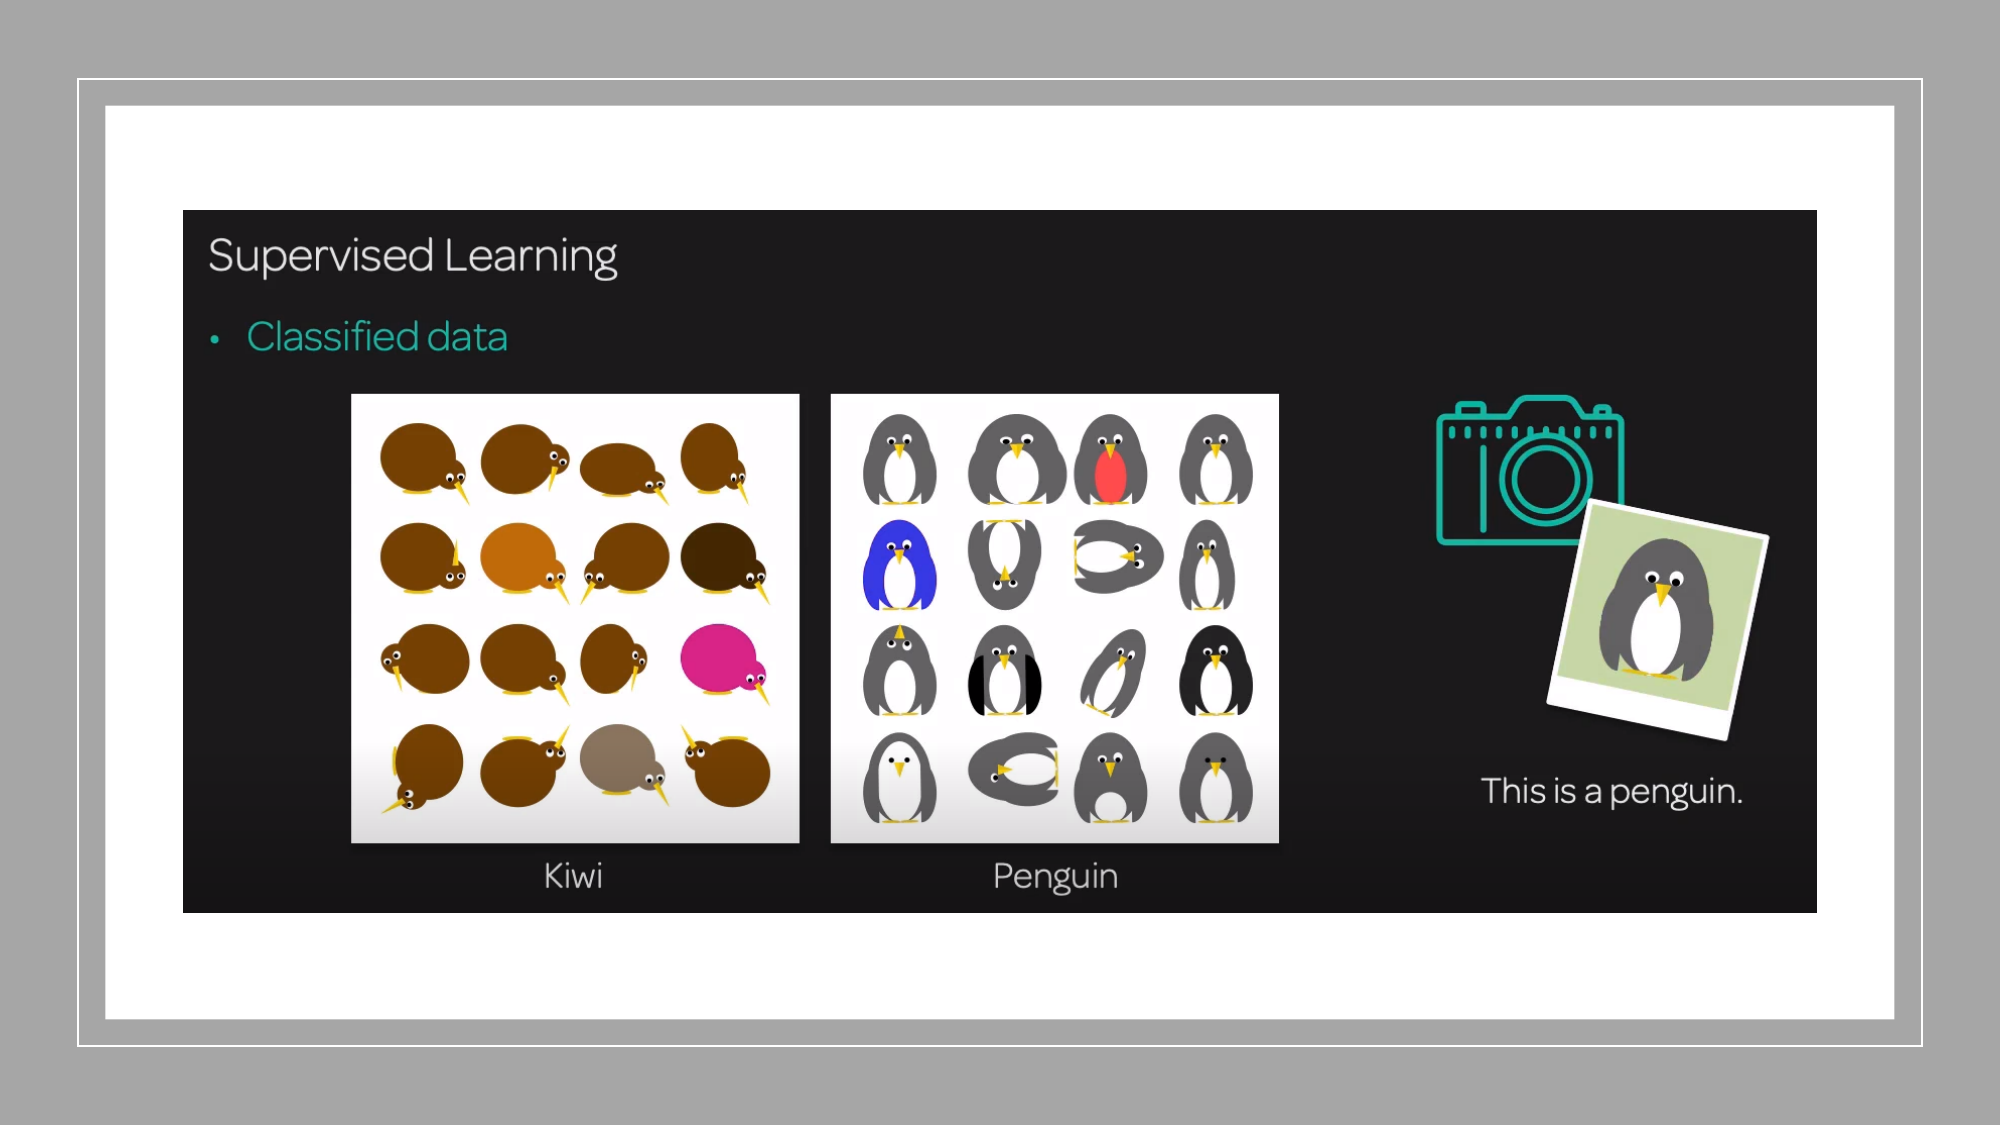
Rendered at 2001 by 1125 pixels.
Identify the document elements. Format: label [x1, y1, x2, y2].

picture [183, 210, 1817, 913]
text_box [77, 78, 1923, 1047]
text_box [0, 0, 2000, 1125]
text_box [104, 104, 1895, 1020]
